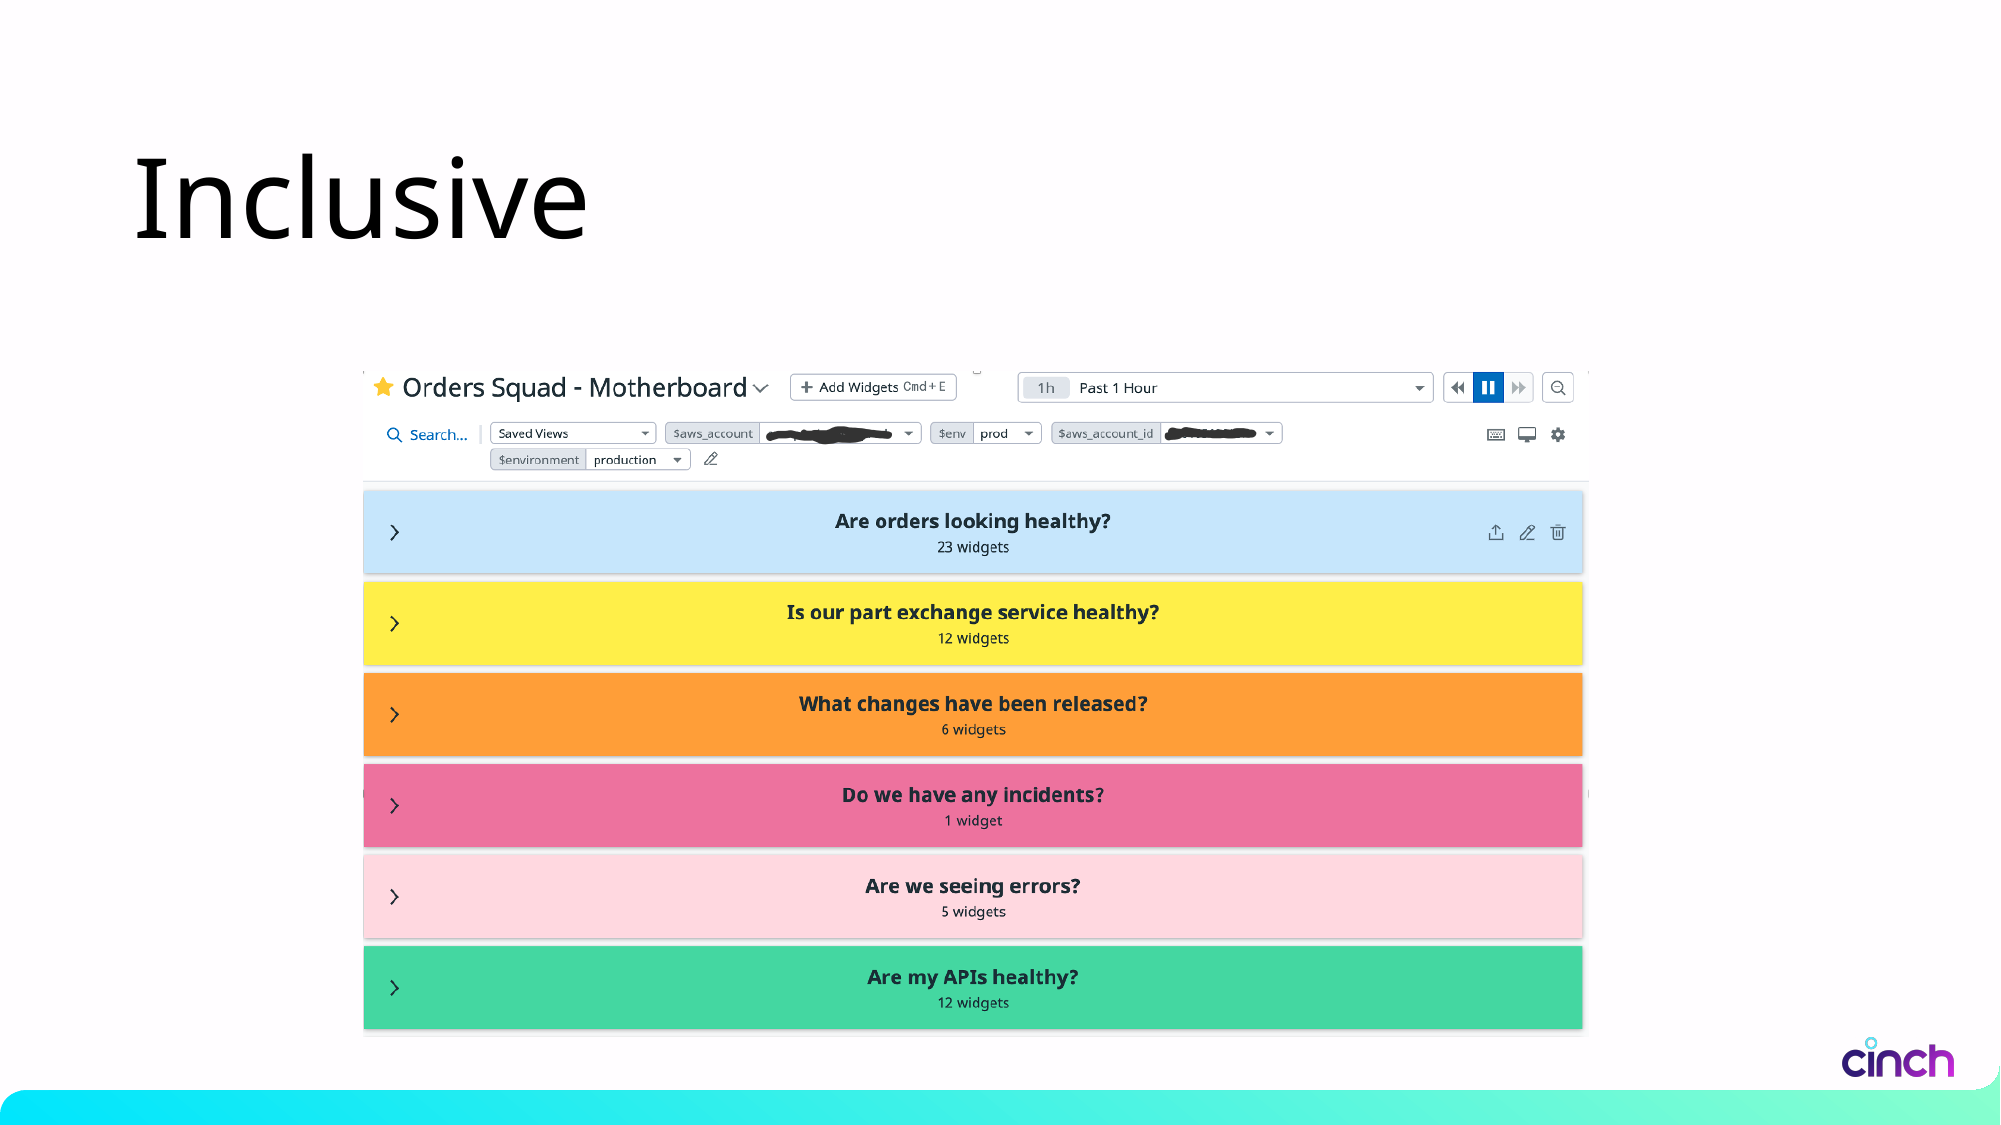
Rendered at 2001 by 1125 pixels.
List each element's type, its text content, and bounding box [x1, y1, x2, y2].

picture [1842, 1037, 1954, 1077]
title Inclusive [133, 142, 1867, 251]
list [363, 371, 1589, 1037]
